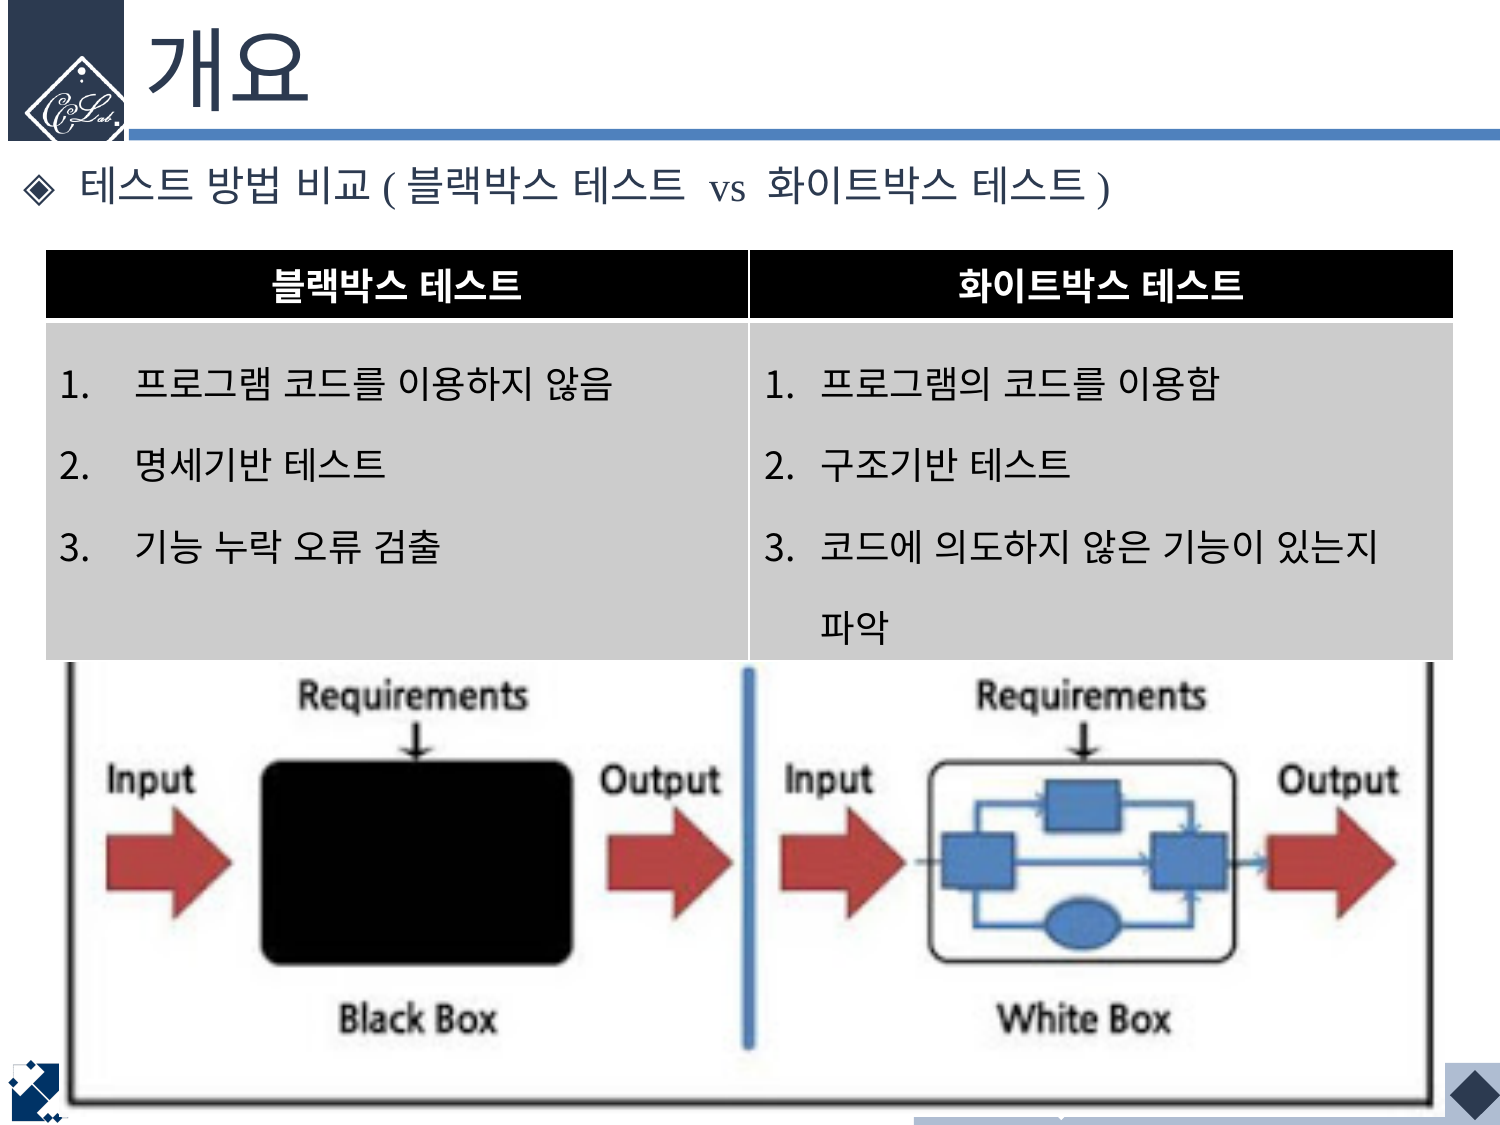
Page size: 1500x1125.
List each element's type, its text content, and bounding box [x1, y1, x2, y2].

title 개요 [129, 10, 1474, 126]
table_header 화이트박스 테스트 [750, 250, 1453, 318]
table_header 블랙박스 테스트 [46, 250, 748, 318]
list 테스트 방법 비교(블랙박스 테스트 vs 화이트박스 테스트) [8, 152, 1492, 1063]
picture [8, 0, 124, 141]
table_cell 프로그램의 코드를 이용함 구조기반 테스트 코드에 의도하지 않은 기능이 있는지 파악 [750, 323, 1453, 660]
picture [7, 607, 1445, 1125]
table_cell 프로그램 코드를 이용하지 않음 명세기반 테스트 기능 누락 오류 검출 [46, 323, 748, 660]
